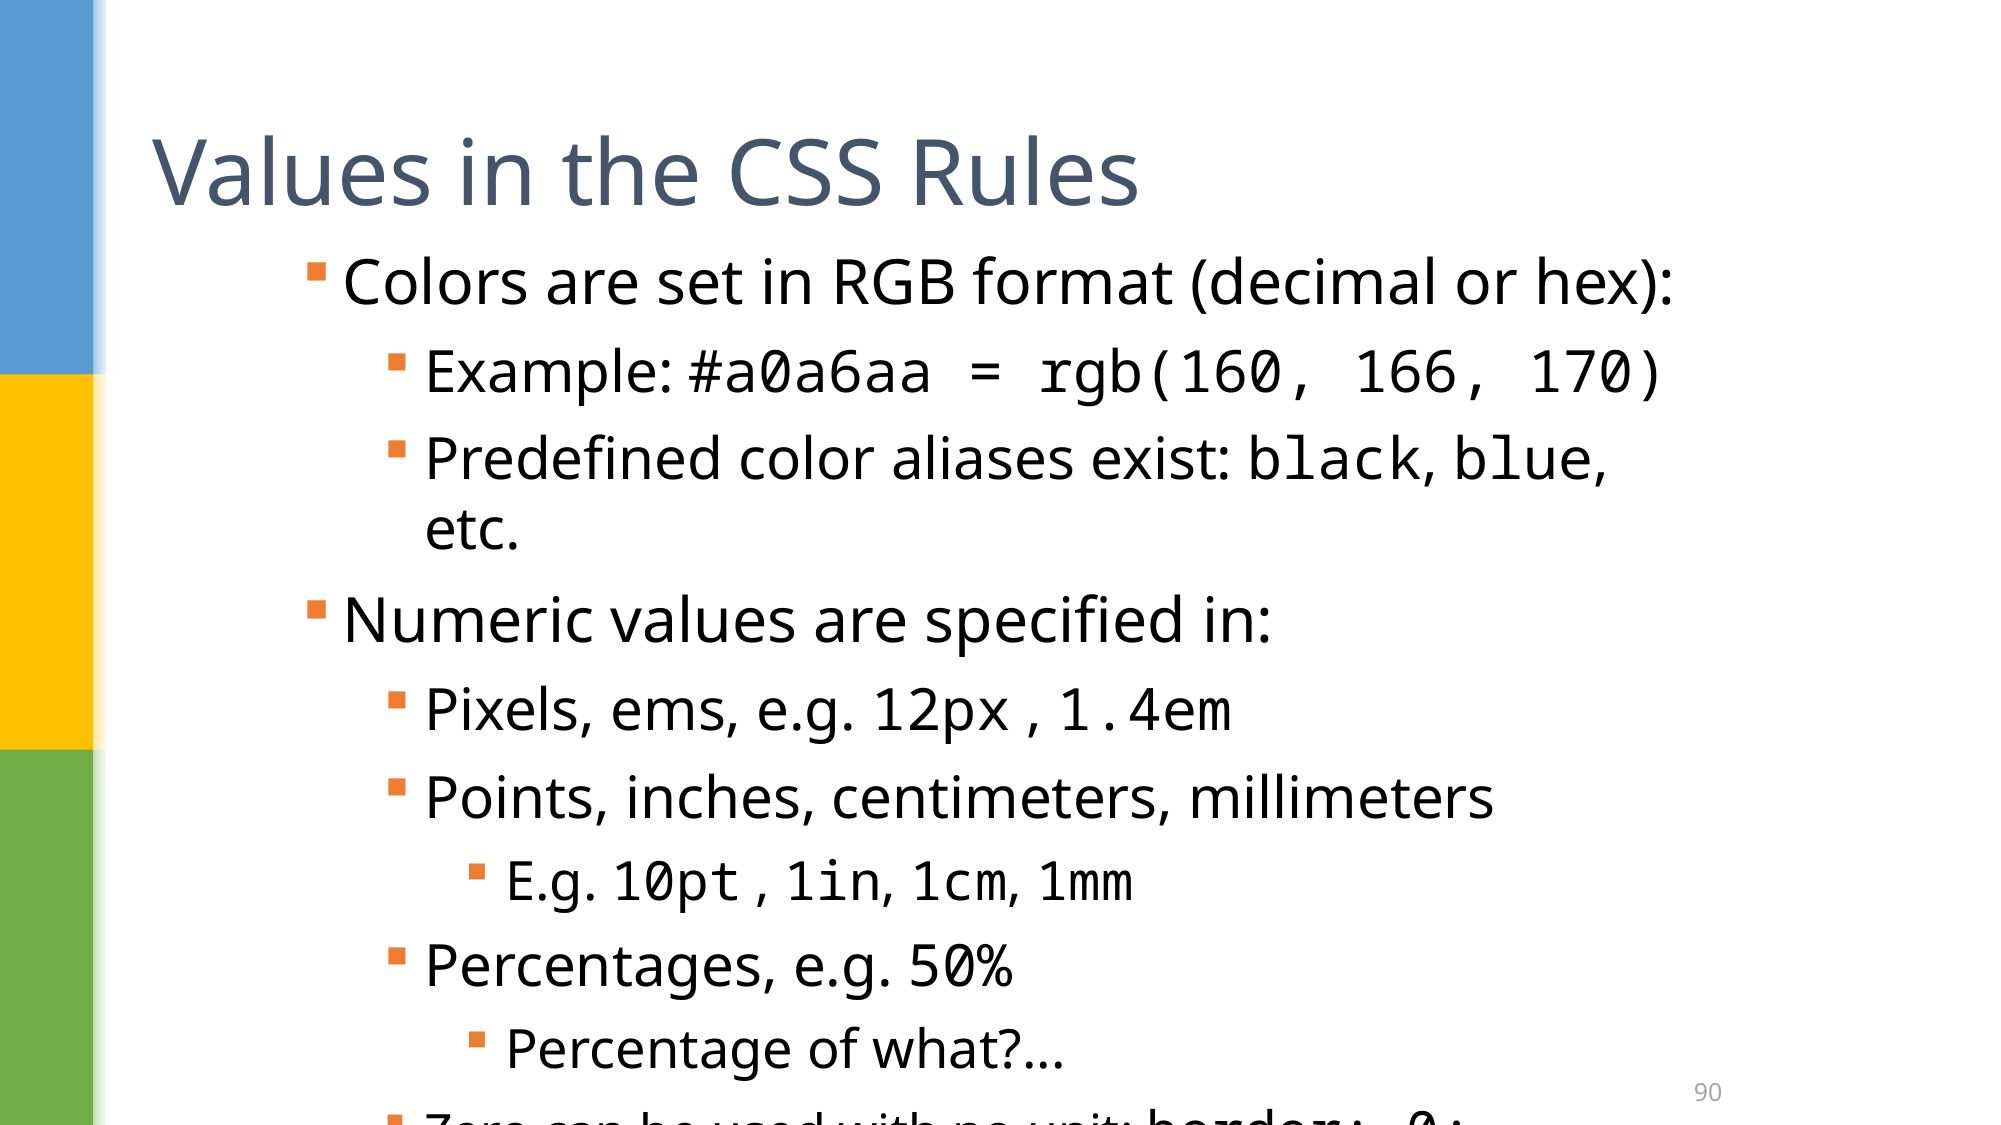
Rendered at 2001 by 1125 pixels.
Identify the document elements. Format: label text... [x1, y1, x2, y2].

slide_number 90 [1662, 1074, 1738, 1113]
picture [0, 0, 2001, 1125]
title Values in the CSS Rules [137, 59, 1863, 278]
list Colors are set in RGB format (decimal or hex): Example: #a0a6aa = rgb(160, 166, 170) Predefined color aliases exist: black, blue, etc. Numeric values are specified in: Pixels, ems, e.g. 12px , 1.4em Points, inches, centimeters, millimeters E.g. 10pt , 1in, 1cm, 1mm Percentages, e.g. 50% Percentage of what?... Zero can be used with no unit: border: 0; [287, 234, 1700, 1125]
